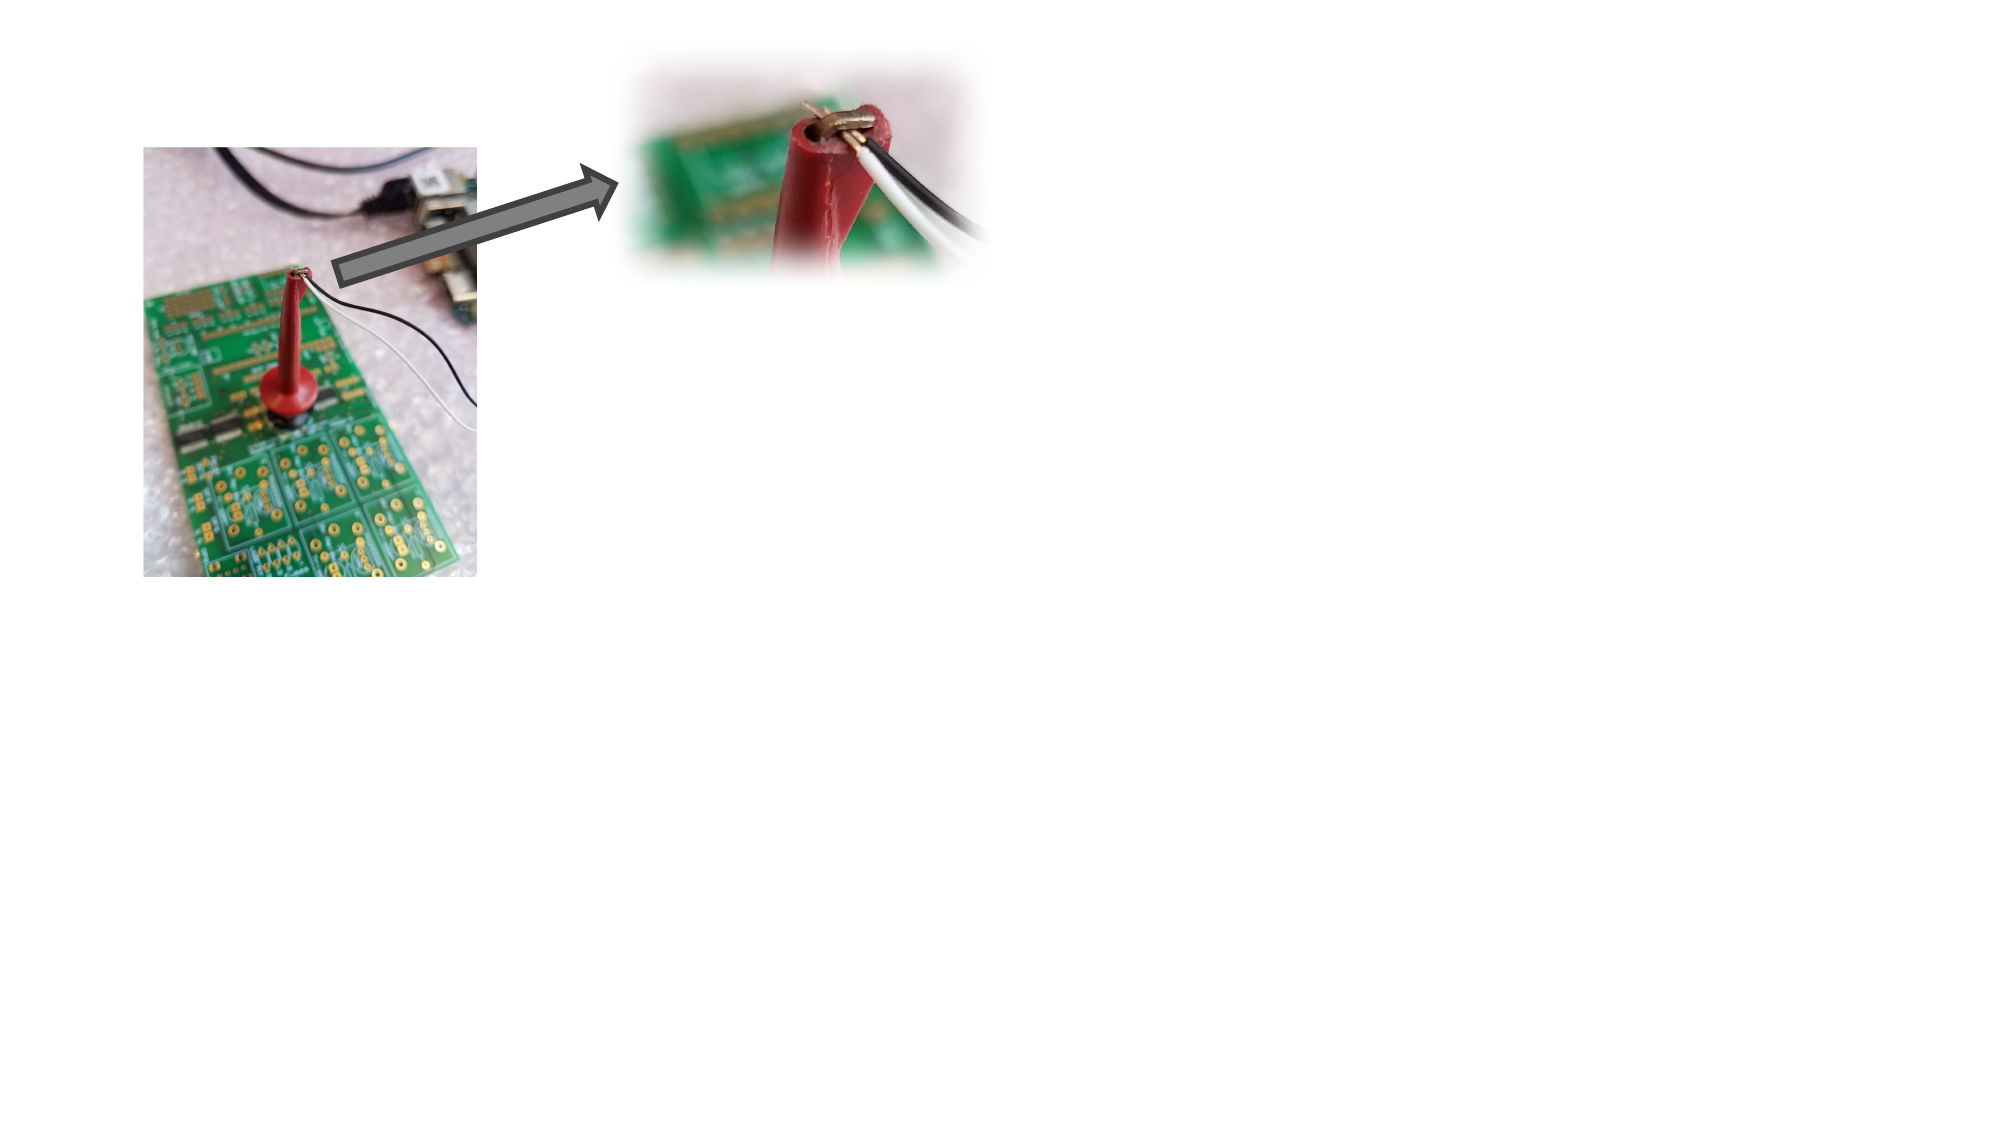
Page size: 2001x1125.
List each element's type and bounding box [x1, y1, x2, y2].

text_box [143, 36, 995, 577]
